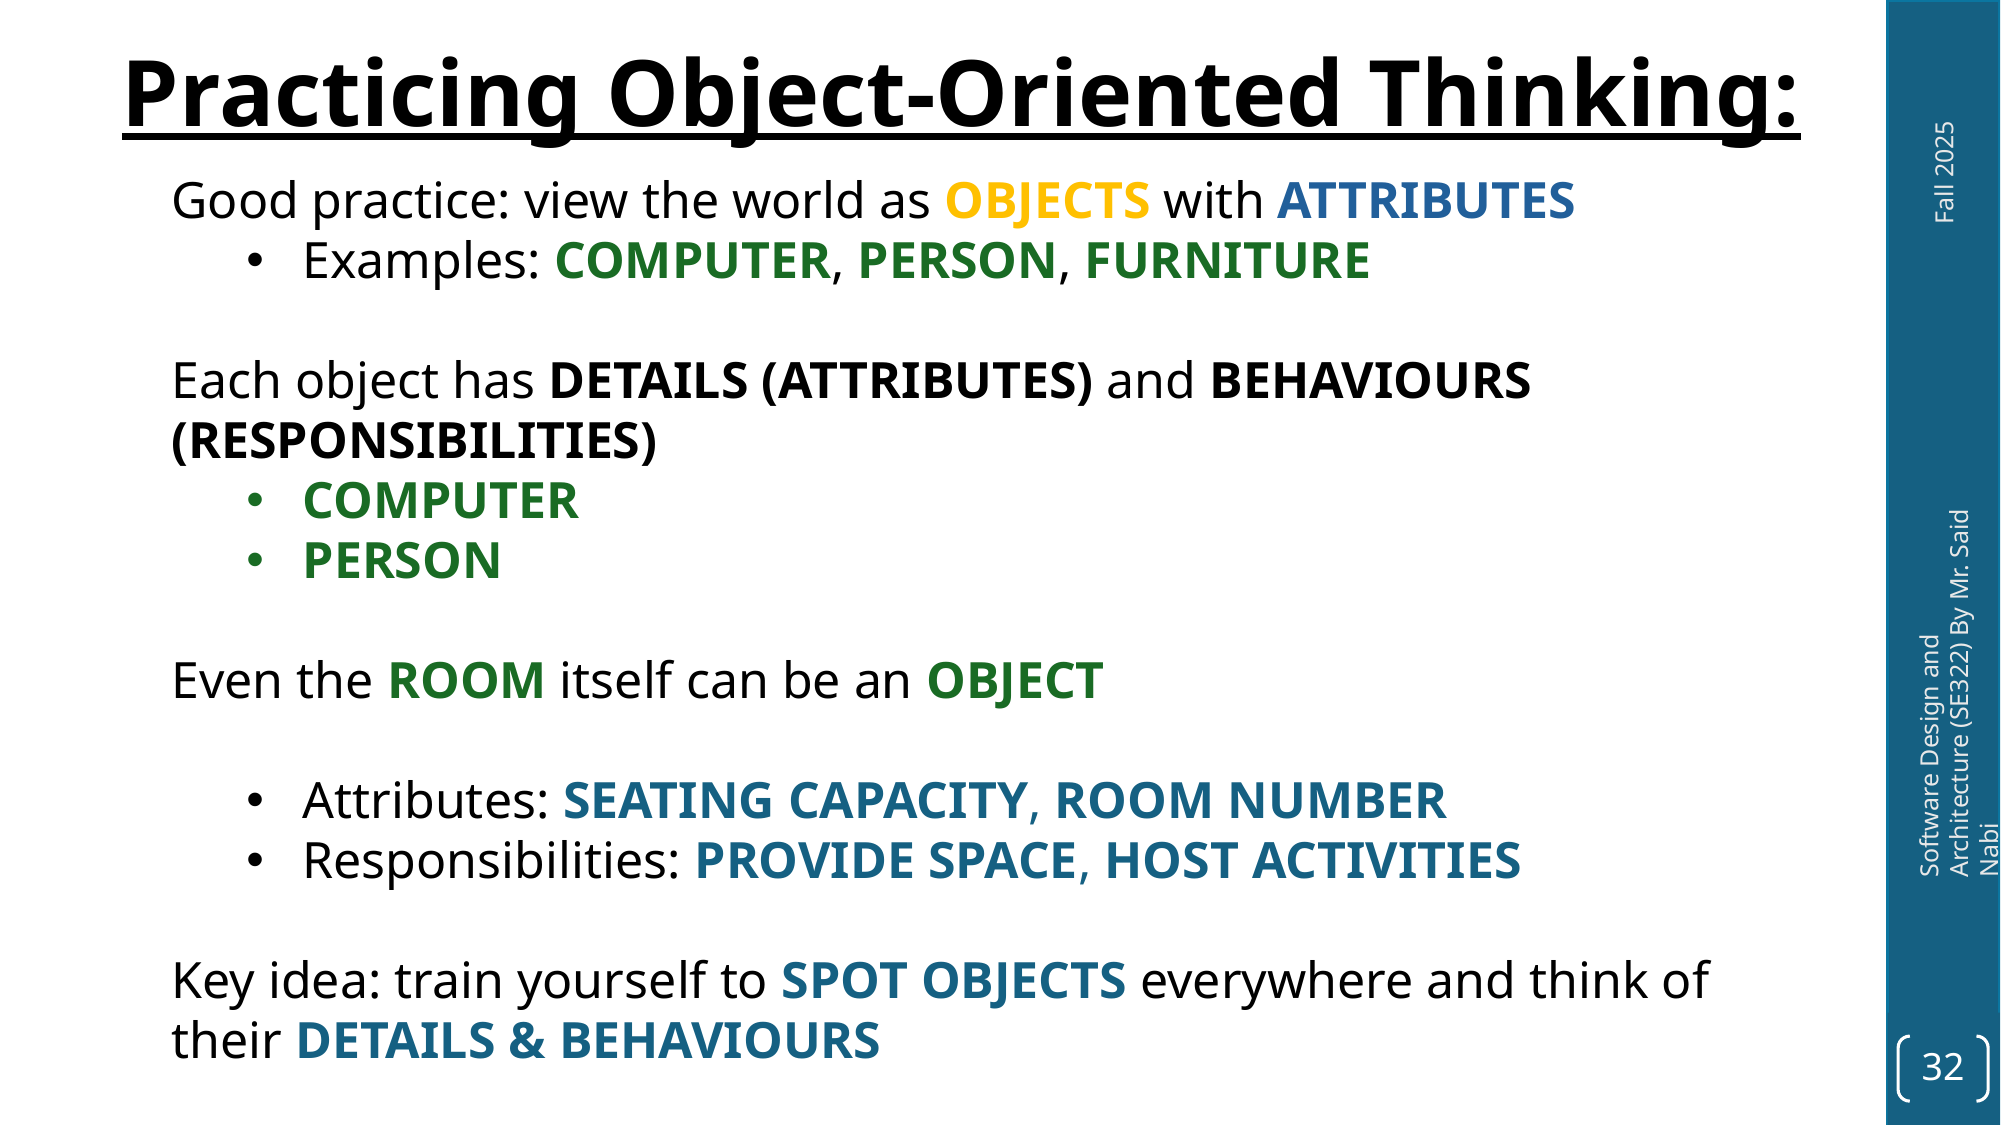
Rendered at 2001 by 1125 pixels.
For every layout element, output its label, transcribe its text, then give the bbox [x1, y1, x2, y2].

title Practicing Object-Oriented Thinking: [107, 39, 1855, 160]
text_box Good practice: view the world as OBJECTS with ATTRIBUTES Examples: COMPUTER, PERSON, FURNITURE Each object has DETAILS (ATTRIBUTES) and BEHAVIOURS (RESPONSIBILITIES) COMPUTER PERSON Even the ROOM itself can be an OBJECT Attributes: SEATING CAPACITY, ROOM NUMBER Responsibilities: PROVIDE SPACE, HOST ACTIVITIES Key idea: train yourself to SPOT OBJECTS everywhere and think of their DETAILS & BEHAVIOURS [156, 161, 1844, 1077]
